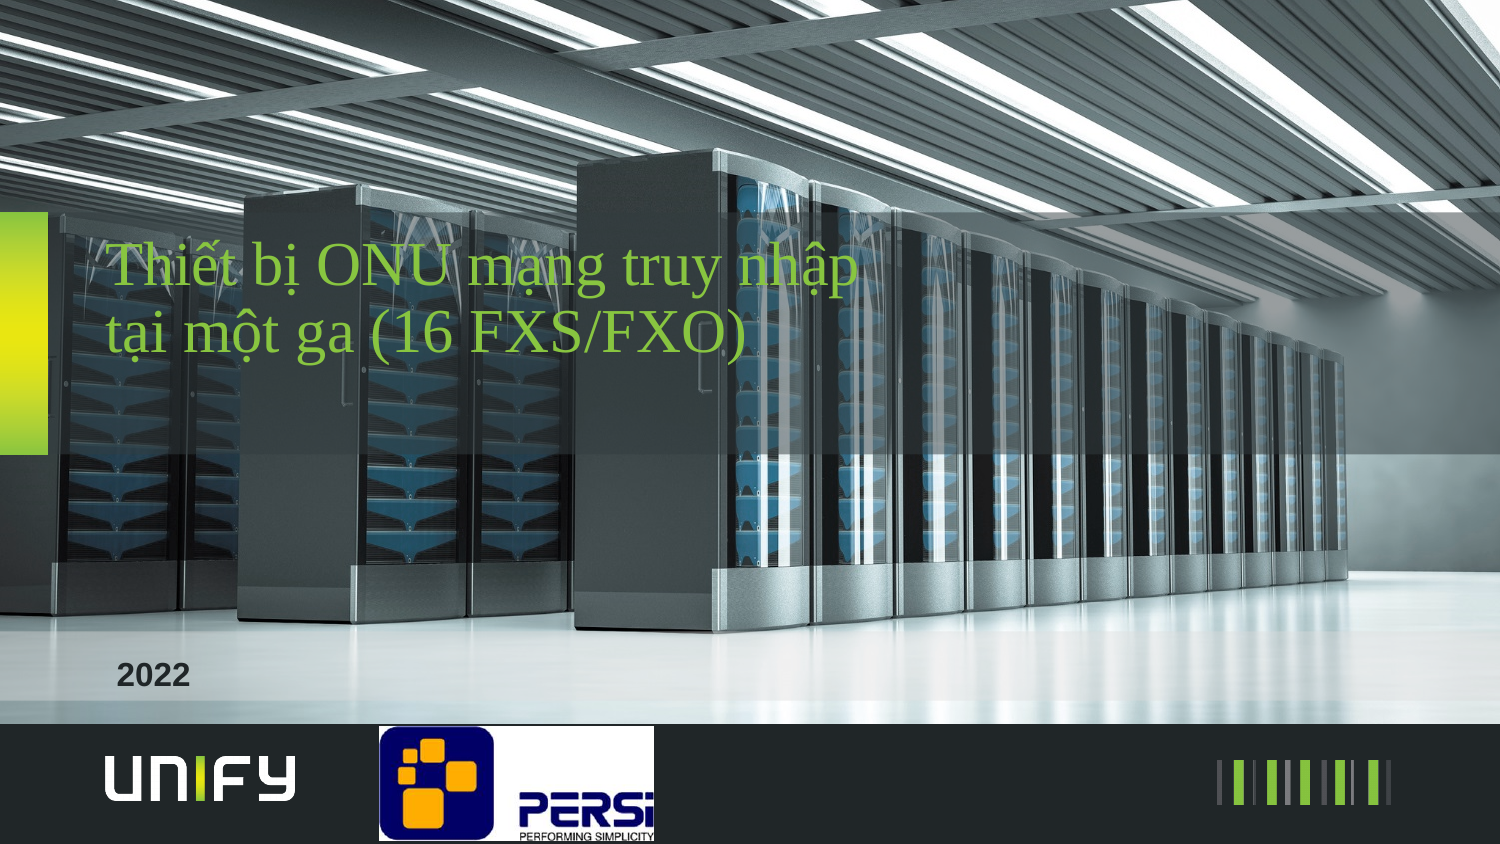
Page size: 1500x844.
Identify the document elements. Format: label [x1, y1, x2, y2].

picture [105, 756, 295, 801]
picture [0, 0, 1500, 724]
picture [379, 725, 654, 841]
picture [1217, 760, 1391, 805]
